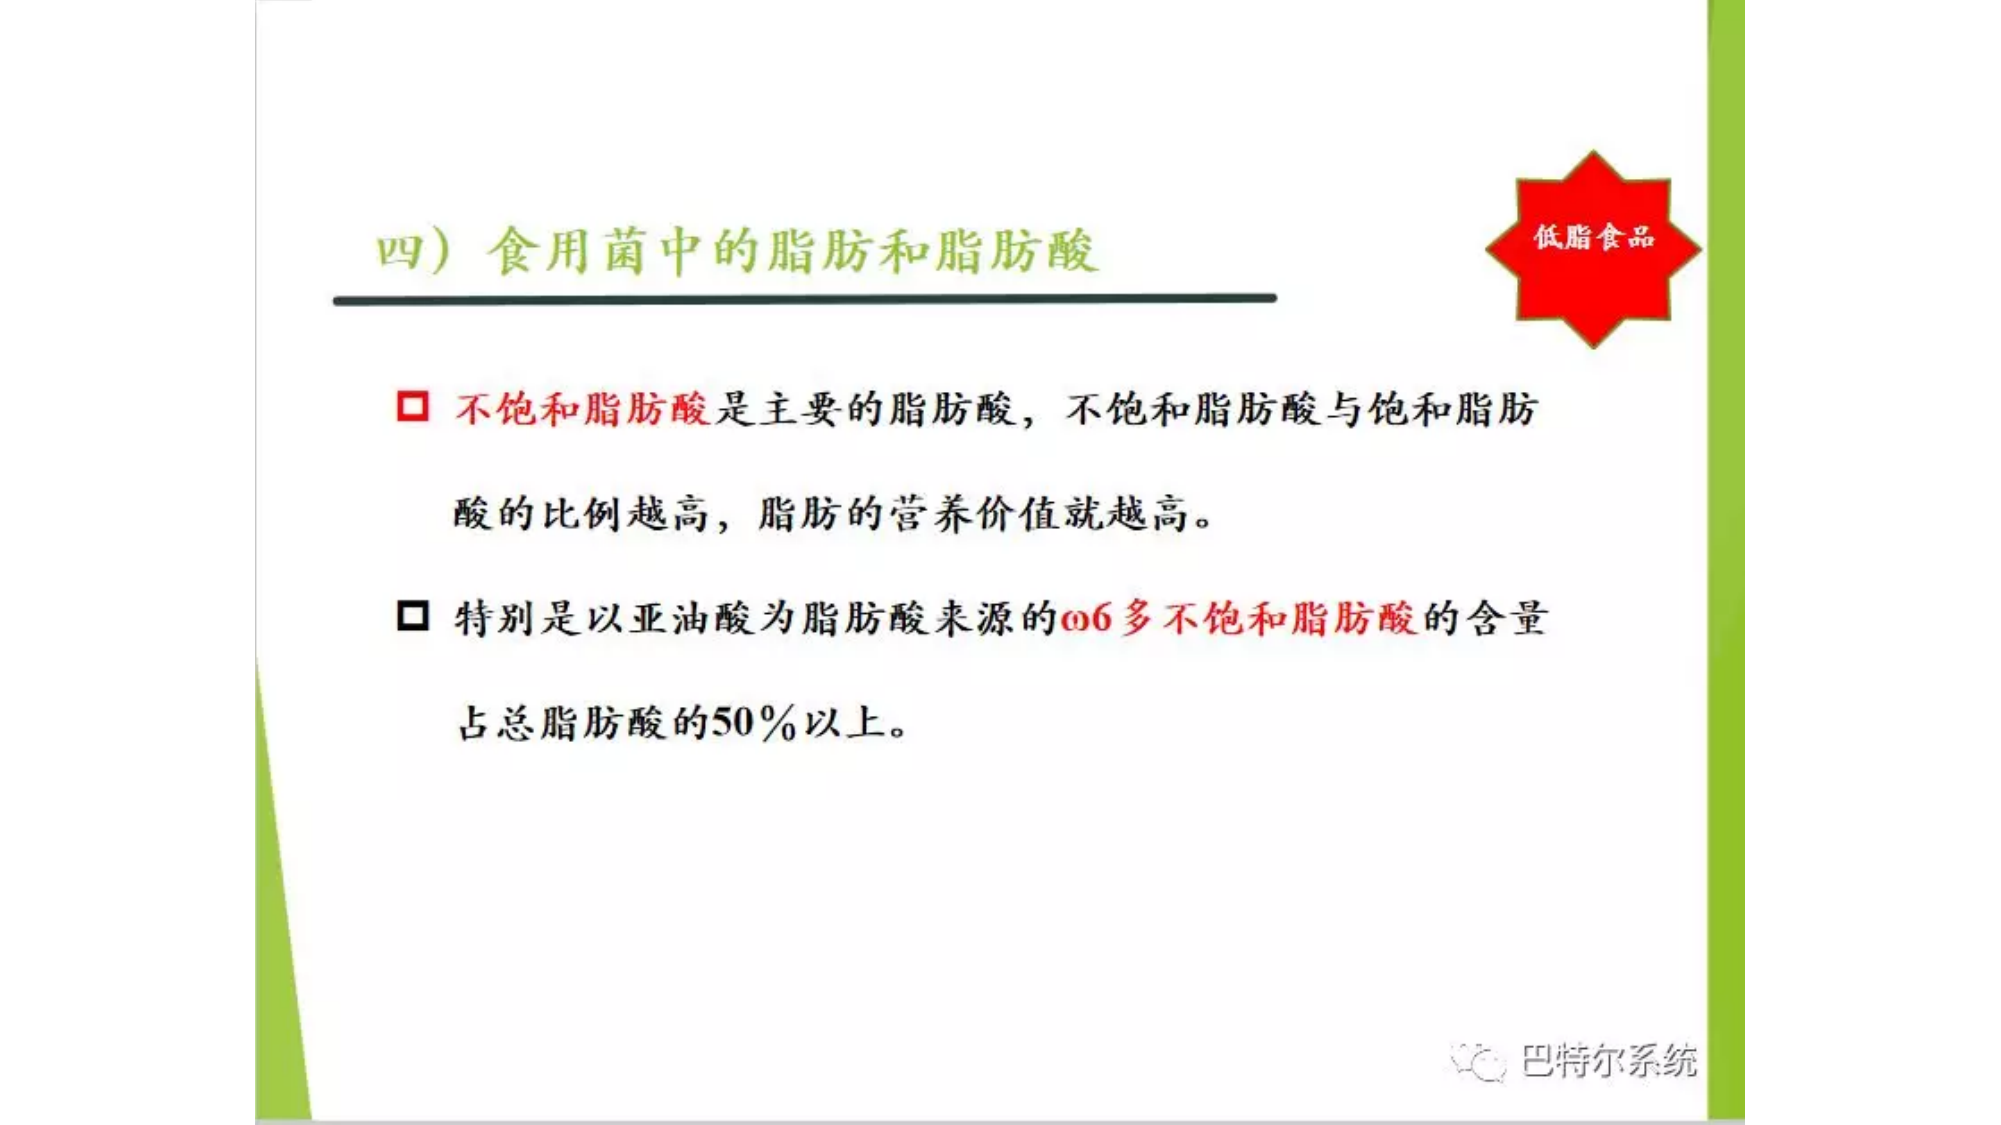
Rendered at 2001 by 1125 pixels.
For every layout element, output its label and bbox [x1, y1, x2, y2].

picture [254, 0, 1745, 1125]
